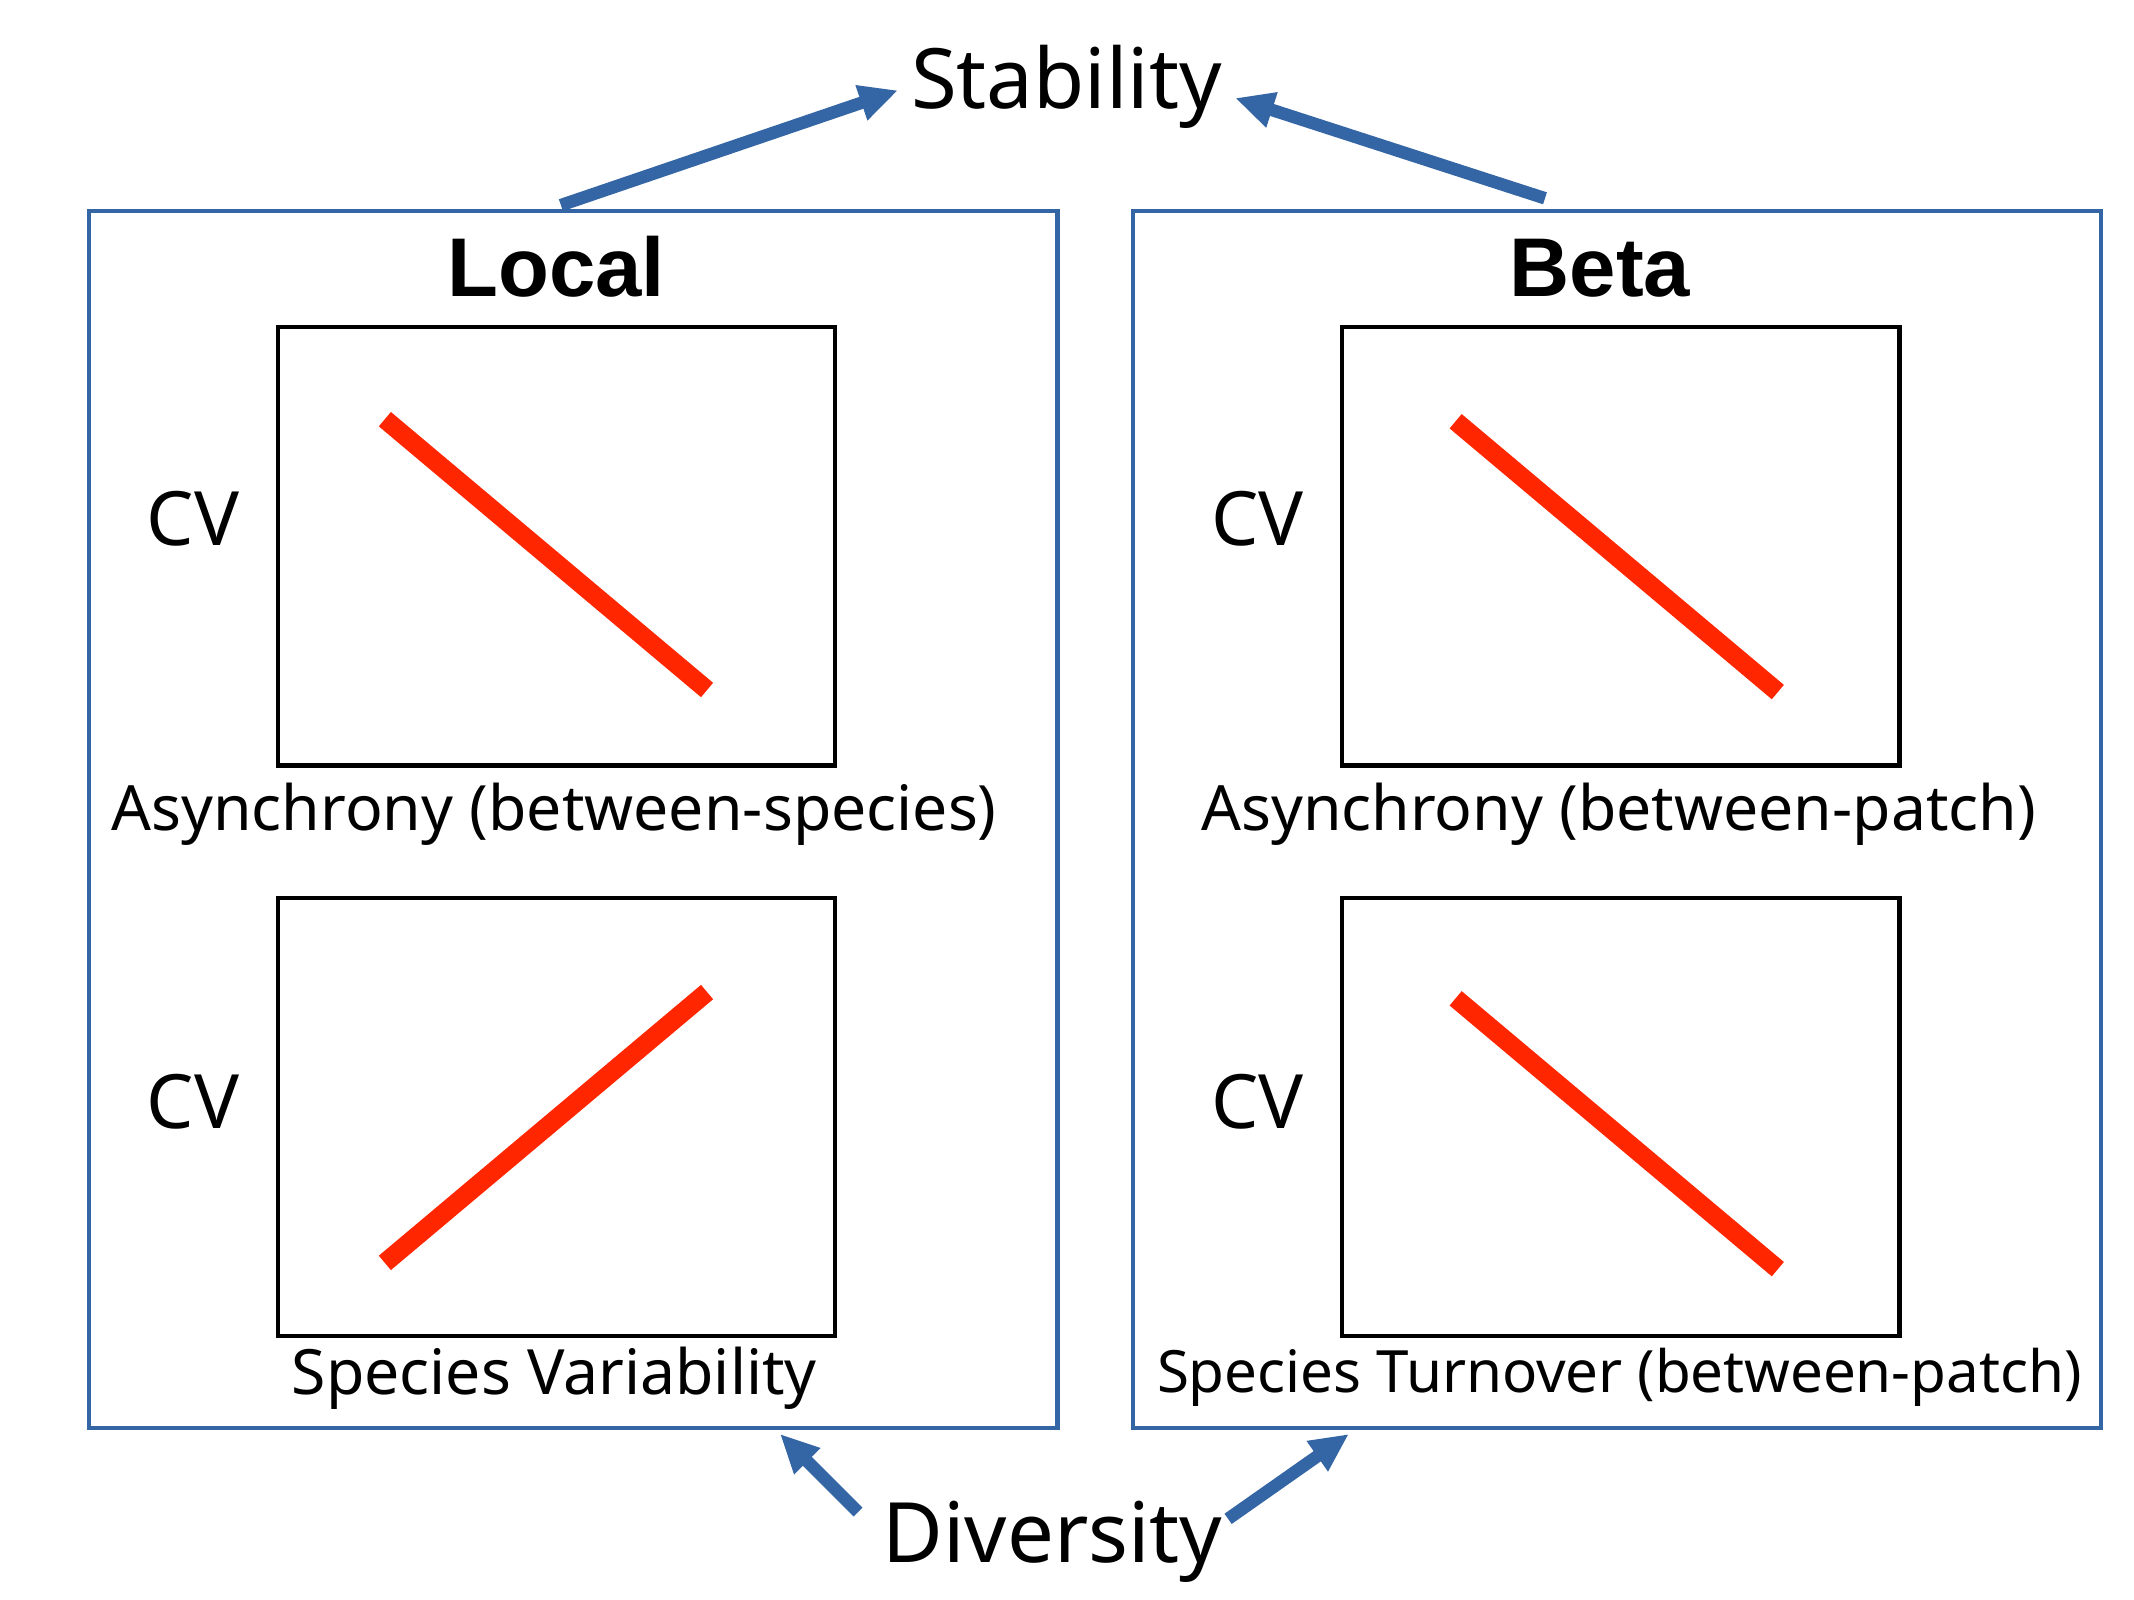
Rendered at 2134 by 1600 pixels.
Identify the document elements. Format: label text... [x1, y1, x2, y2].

text_box Stability [902, 16, 1231, 134]
text_box [1236, 96, 1546, 199]
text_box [1198, 326, 2034, 851]
text_box C [88, 211, 1058, 1428]
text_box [111, 326, 998, 851]
text_box [560, 88, 897, 206]
text_box Local [439, 205, 674, 320]
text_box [1159, 897, 2079, 1414]
text_box [780, 1434, 859, 1513]
text_box C [1132, 211, 2102, 1428]
text_box [1228, 1434, 1348, 1519]
text_box Diversity [874, 1471, 1232, 1588]
text_box Beta [1501, 205, 1699, 320]
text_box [133, 897, 836, 1416]
